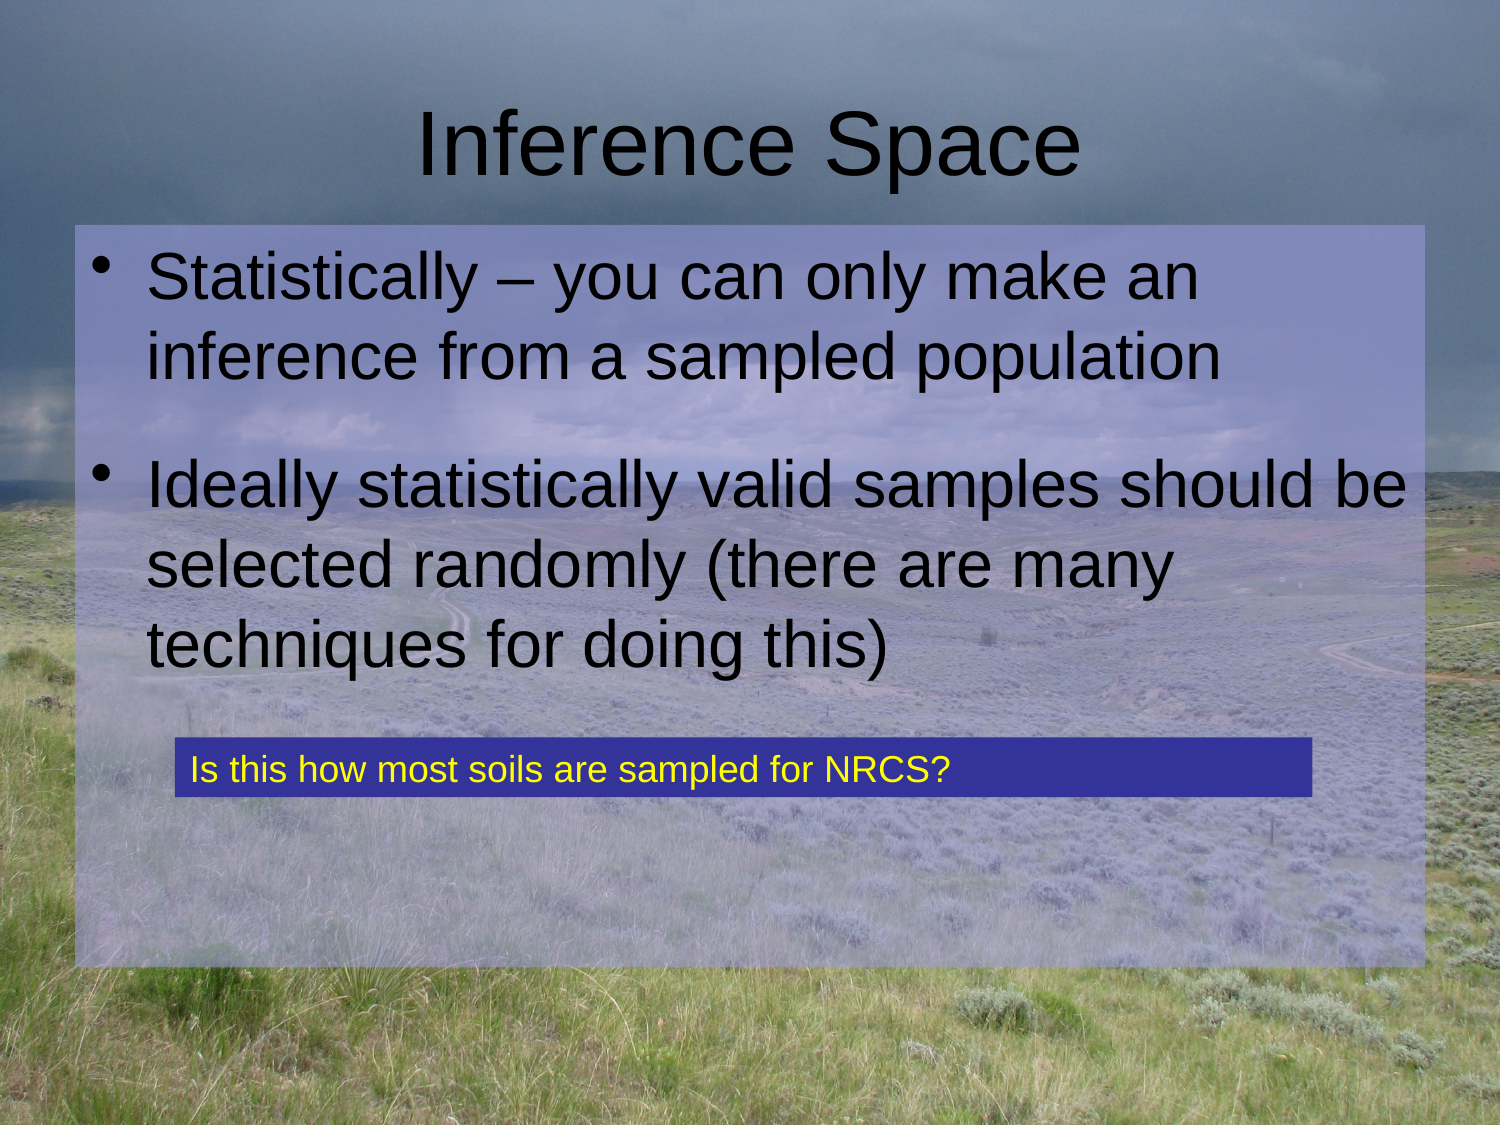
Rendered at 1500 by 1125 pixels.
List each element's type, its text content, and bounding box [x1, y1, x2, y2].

text_box Is this how most soils are sampled for NRCS? [174, 737, 1313, 798]
title Inference Space [74, 44, 1426, 224]
list Statistically – you can only make an inference from a sampled population Ideally statistically valid samples should be selected randomly (there are many techniques for doing this) [74, 224, 1426, 968]
picture [0, 0, 1500, 1125]
